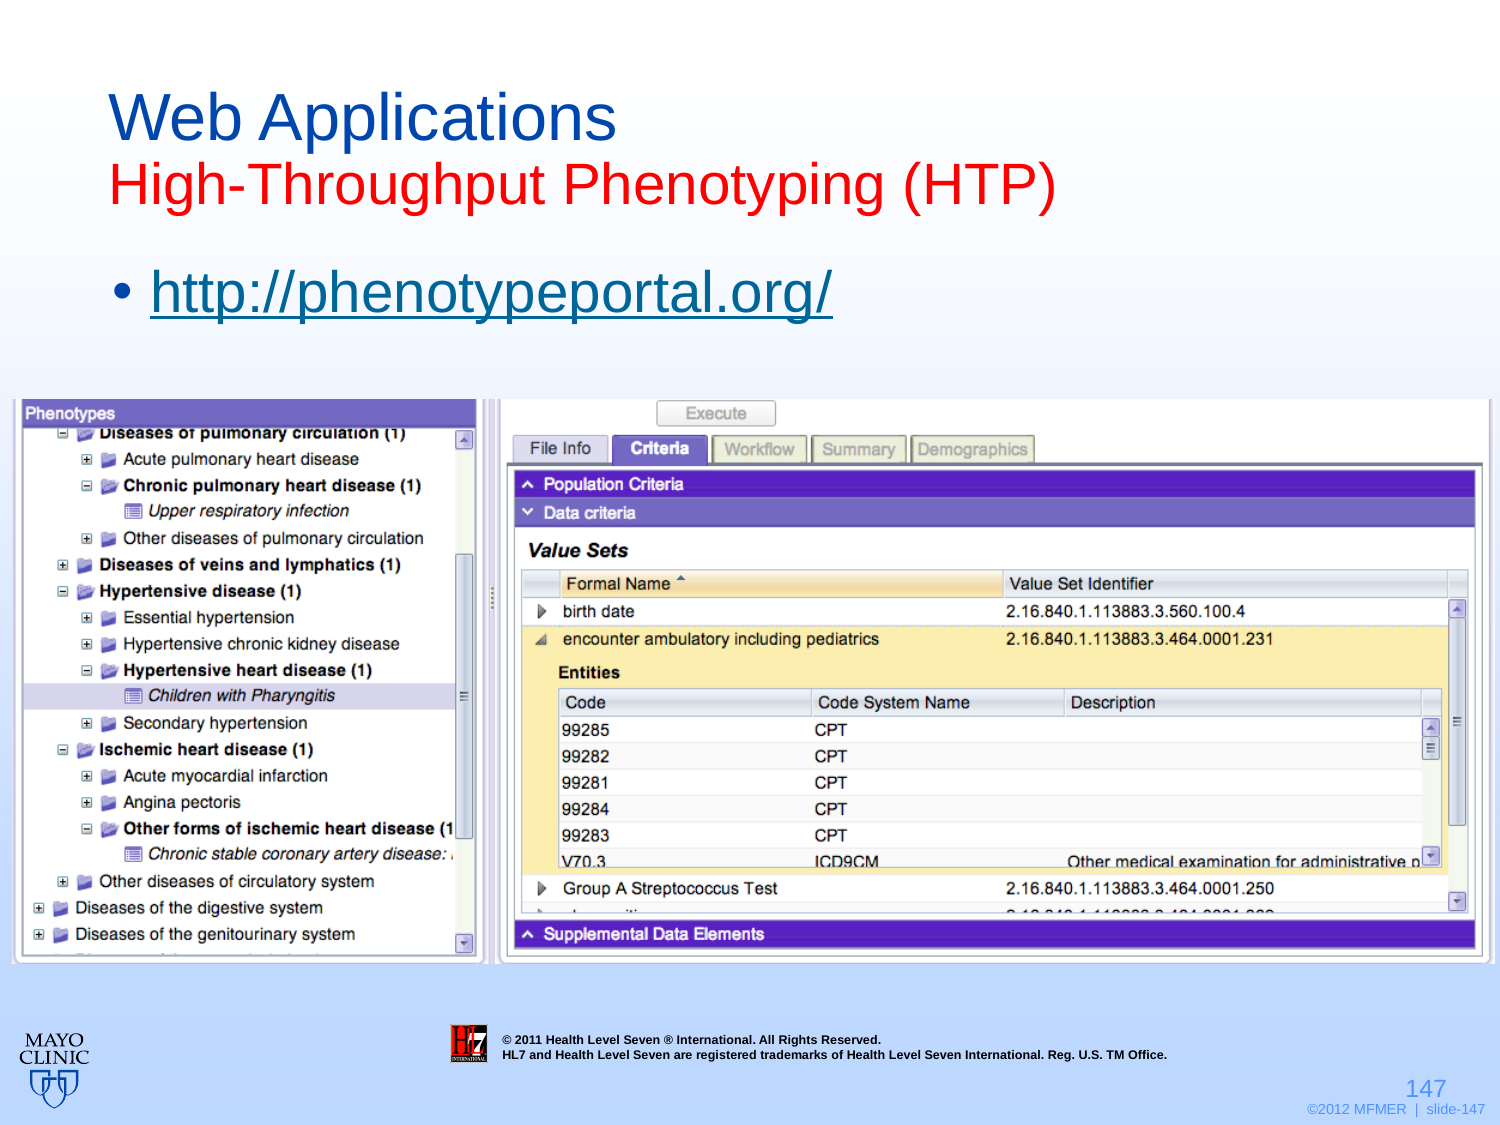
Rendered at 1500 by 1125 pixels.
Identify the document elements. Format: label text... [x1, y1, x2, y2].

slide_number 147 [1149, 1074, 1463, 1100]
list http://phenotypeportal.org/ [112, 224, 1363, 398]
picture [0, 0, 1500, 1125]
title Web Applications High-Throughput Phenotyping (HTP) [108, 0, 1392, 225]
